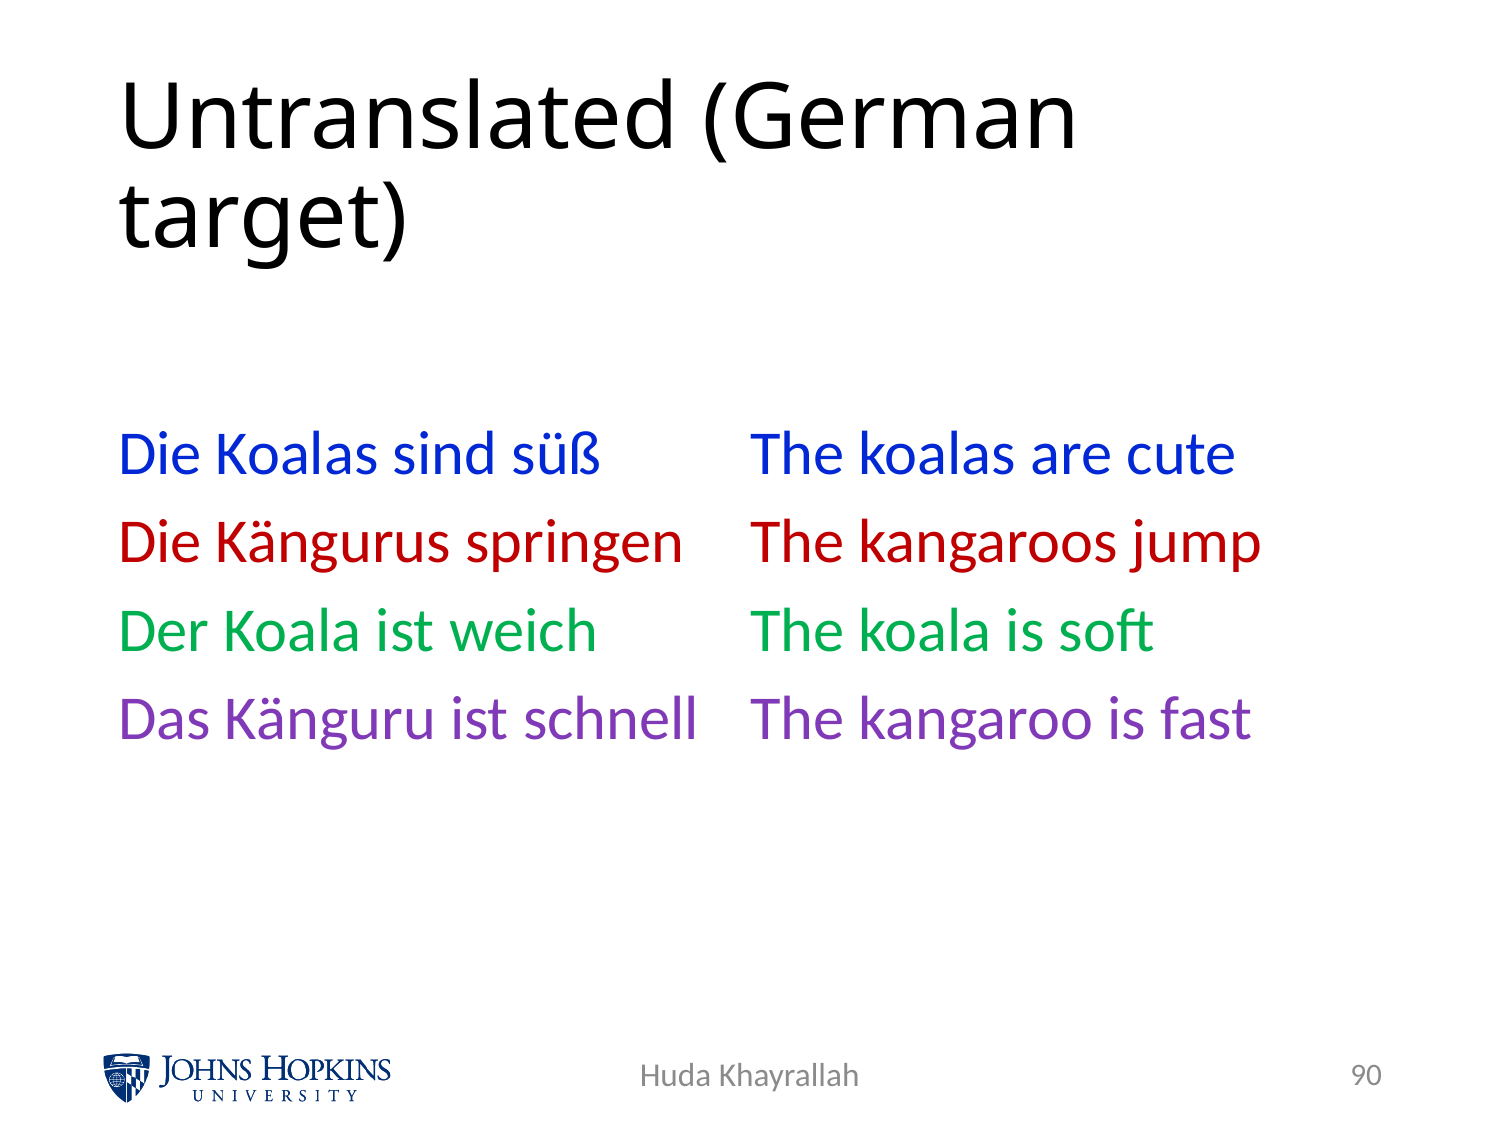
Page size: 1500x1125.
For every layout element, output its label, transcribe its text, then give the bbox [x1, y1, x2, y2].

slide_number 89 [1059, 1042, 1397, 1103]
list Die Koalas sind süß Die Kängurus springen Der Koala ist weich Das Känguru ist schnell The koalas are cute The kangaroos jump The koala is soft The kangaroo is fast [103, 412, 1397, 1014]
footer Huda Khayrallah [496, 1042, 1004, 1103]
title Untranslated (German target) [103, 59, 1397, 278]
